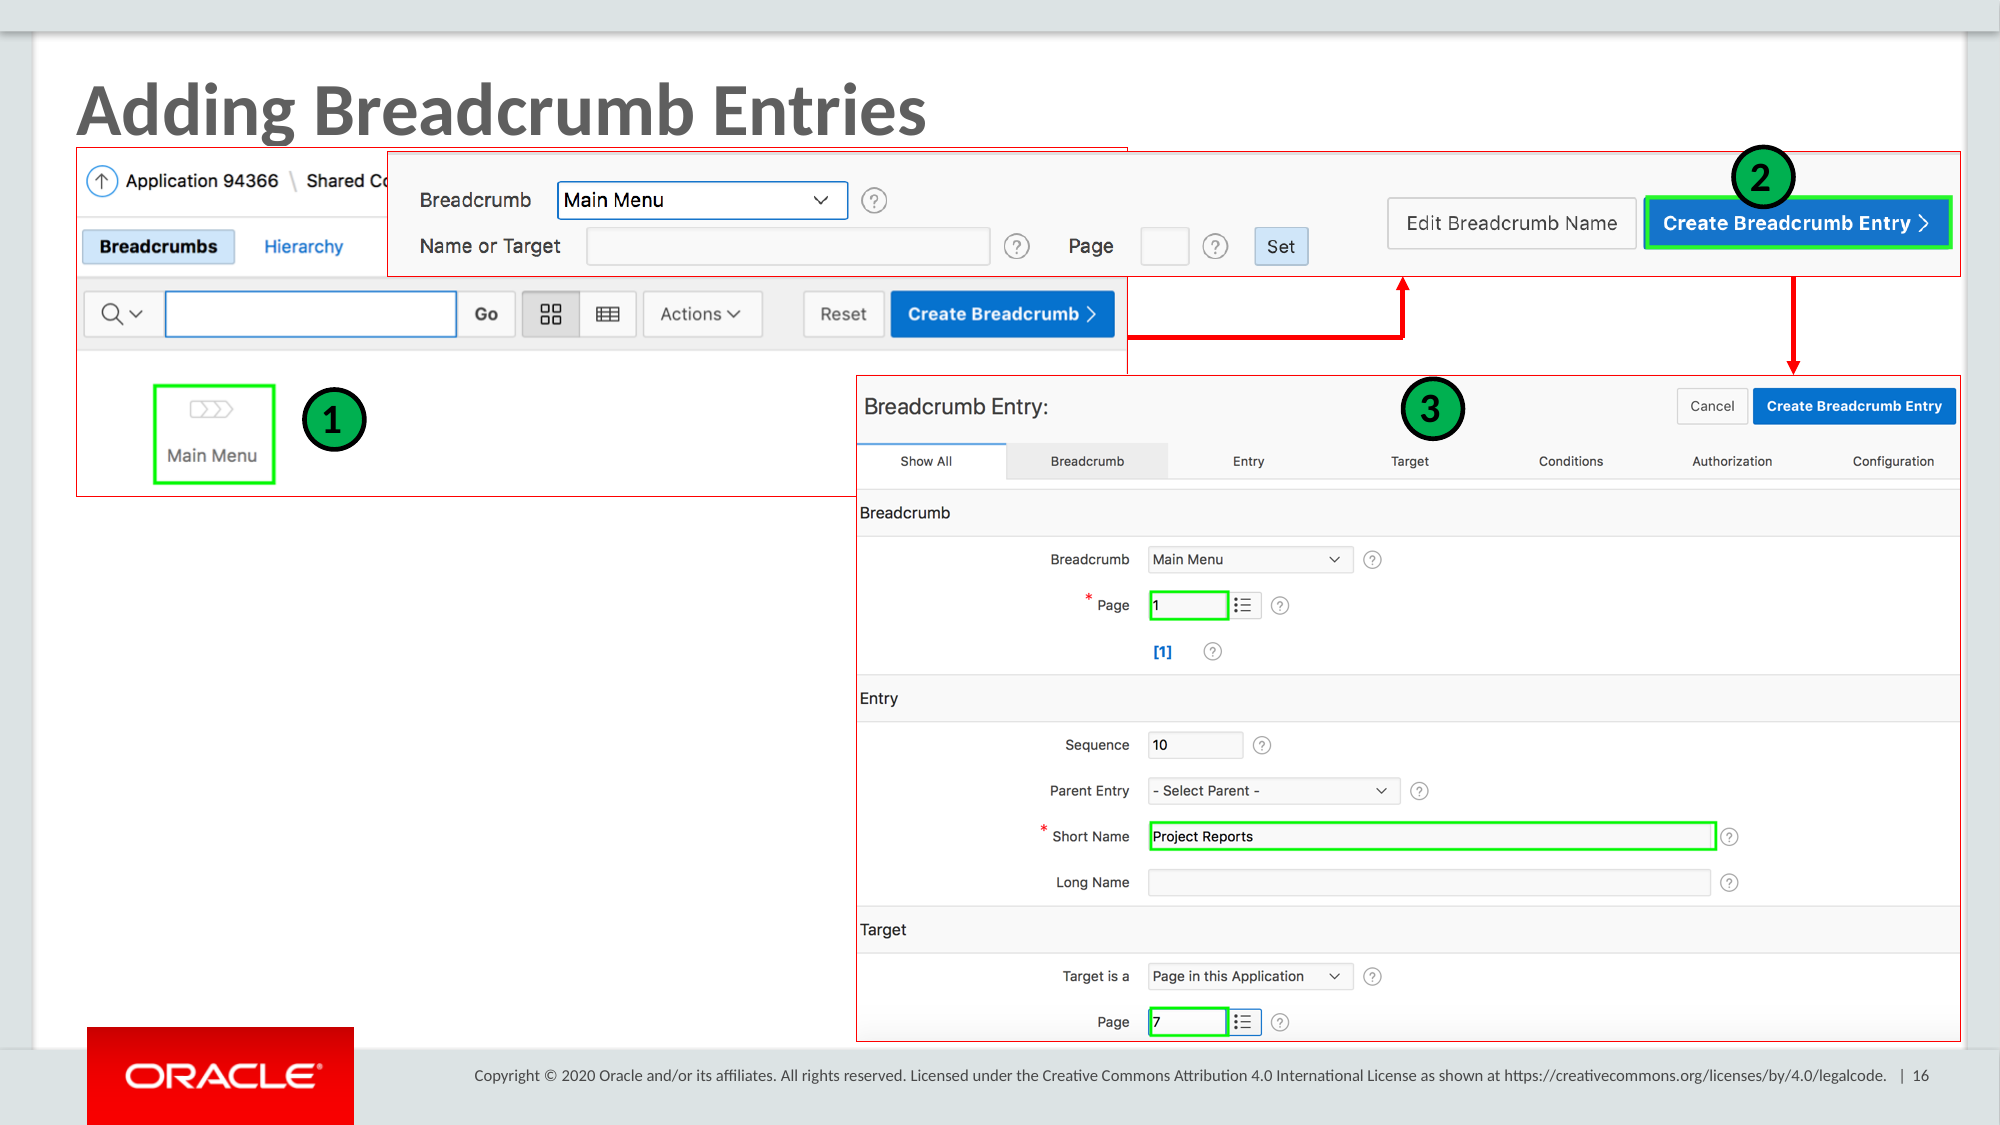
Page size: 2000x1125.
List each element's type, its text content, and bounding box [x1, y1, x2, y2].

picture [76, 146, 1961, 1042]
picture [87, 1027, 354, 1125]
text_box Adding Breadcrumb Entries [76, 43, 1650, 150]
text_box 2 [1748, 146, 1779, 151]
